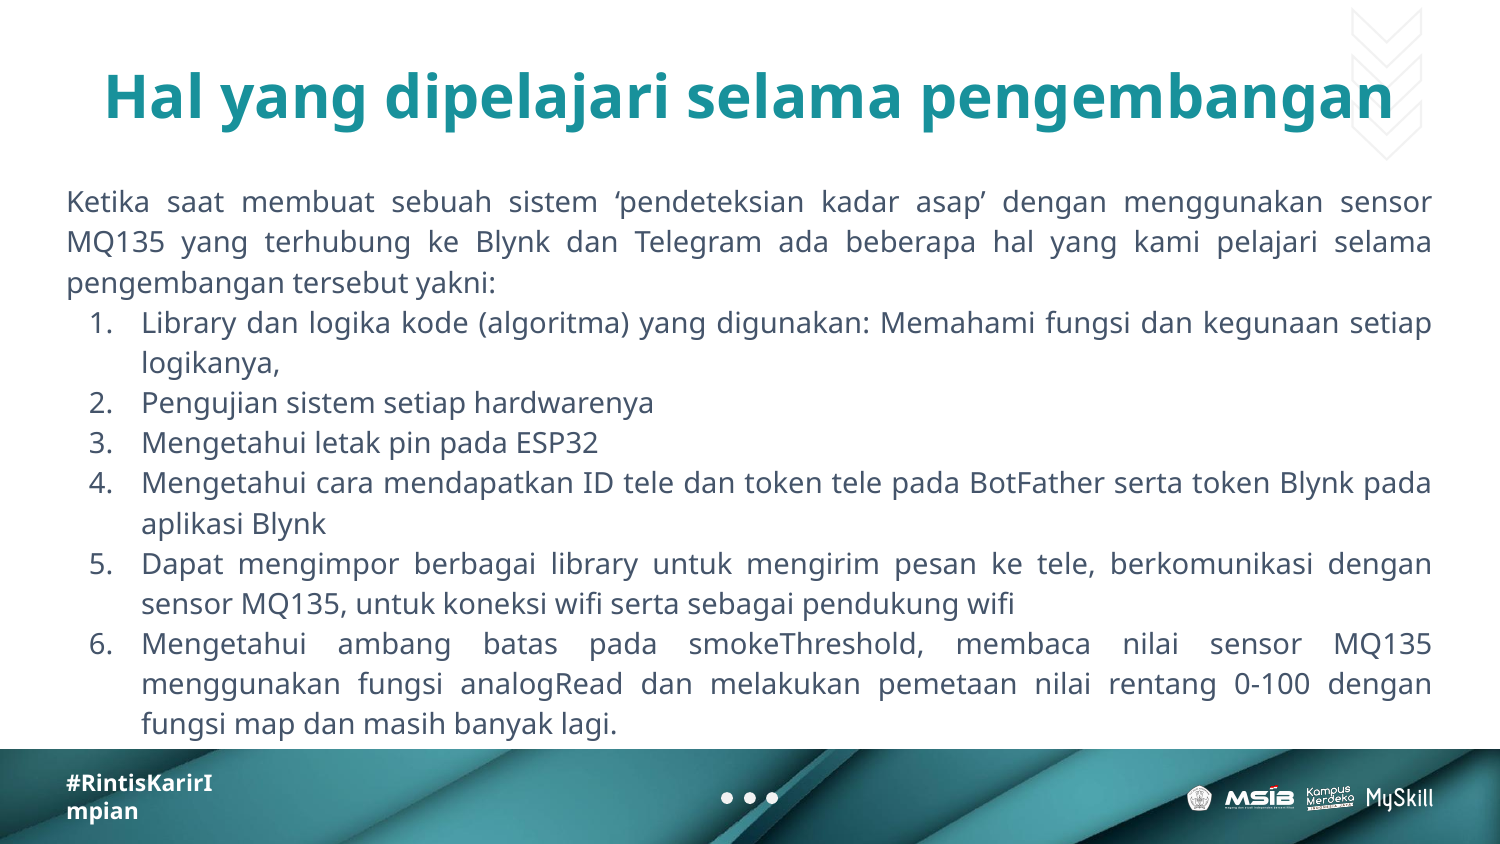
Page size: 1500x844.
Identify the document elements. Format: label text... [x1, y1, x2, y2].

subtitle Ketika saat membuat sebuah sistem ‘pendeteksian kadar asap’ dengan menggunakan sensor MQ135 yang terhubung ke Blynk dan Telegram ada beberapa hal yang kami pelajari selama pengembangan tersebut yakni: Library dan logika kode (algoritma) yang digunakan: Memahami fungsi dan kegunaan setiap logikanya, Pengujian sistem setiap hardwarenya Mengetahui letak pin pada ESP32 Mengetahui cara mendapatkan ID tele dan token tele pada BotFather serta token Blynk pada aplikasi Blynk Dapat mengimpor berbagai library untuk mengirim pesan ke tele, berkomunikasi dengan sensor MQ135, untuk koneksi wifi serta sebagai pendukung wifi Mengetahui ambang batas pada smokeThreshold, membaca nilai sensor MQ135 menggunakan fungsi analogRead dan melakukan pemetaan nilai rentang 0-100 dengan fungsi map dan masih banyak lagi. [51, 170, 1449, 650]
title Hal yang dipelajari selama pengembangan [51, 47, 1449, 142]
picture [0, 749, 1500, 844]
